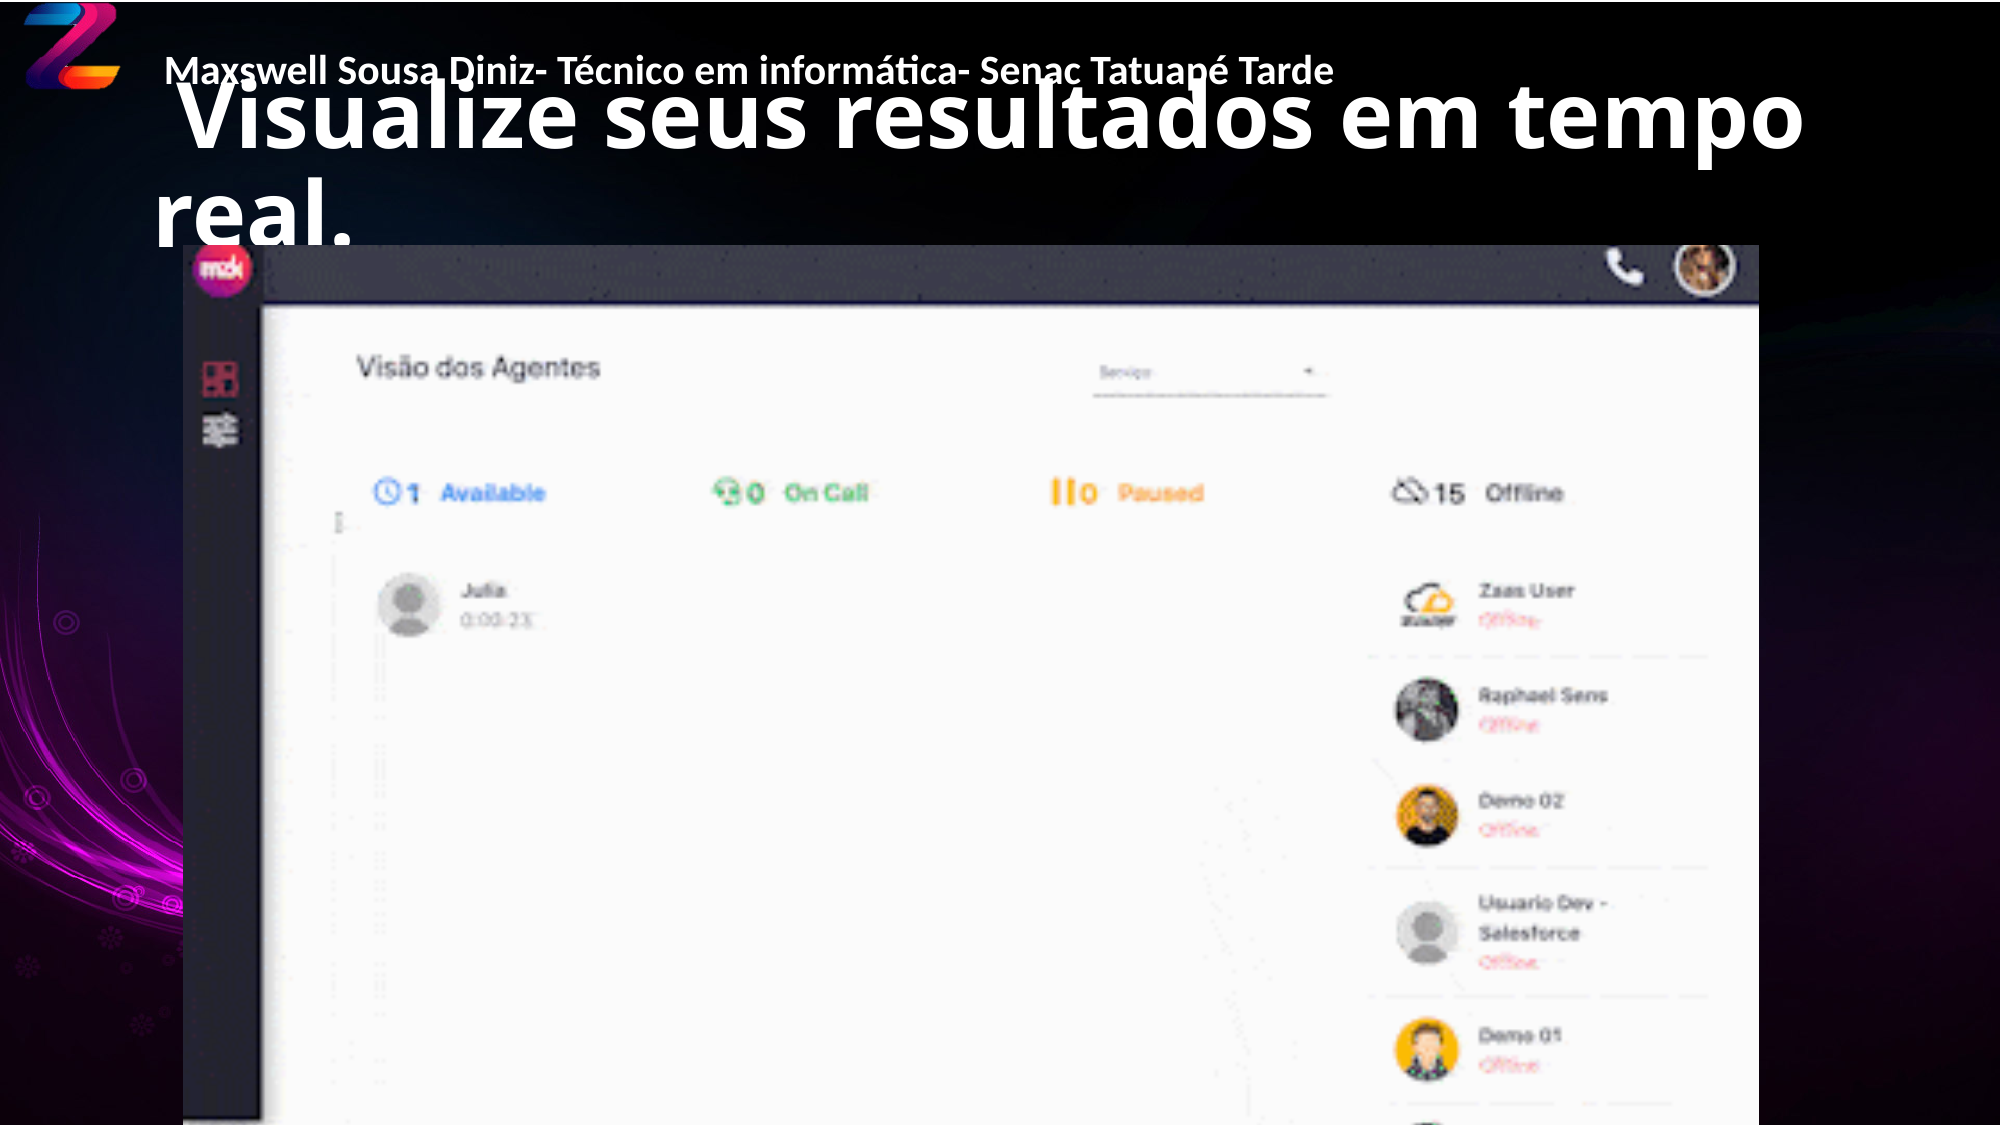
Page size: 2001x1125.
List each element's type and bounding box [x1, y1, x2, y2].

picture [0, 0, 2000, 1125]
list [183, 245, 1759, 1125]
